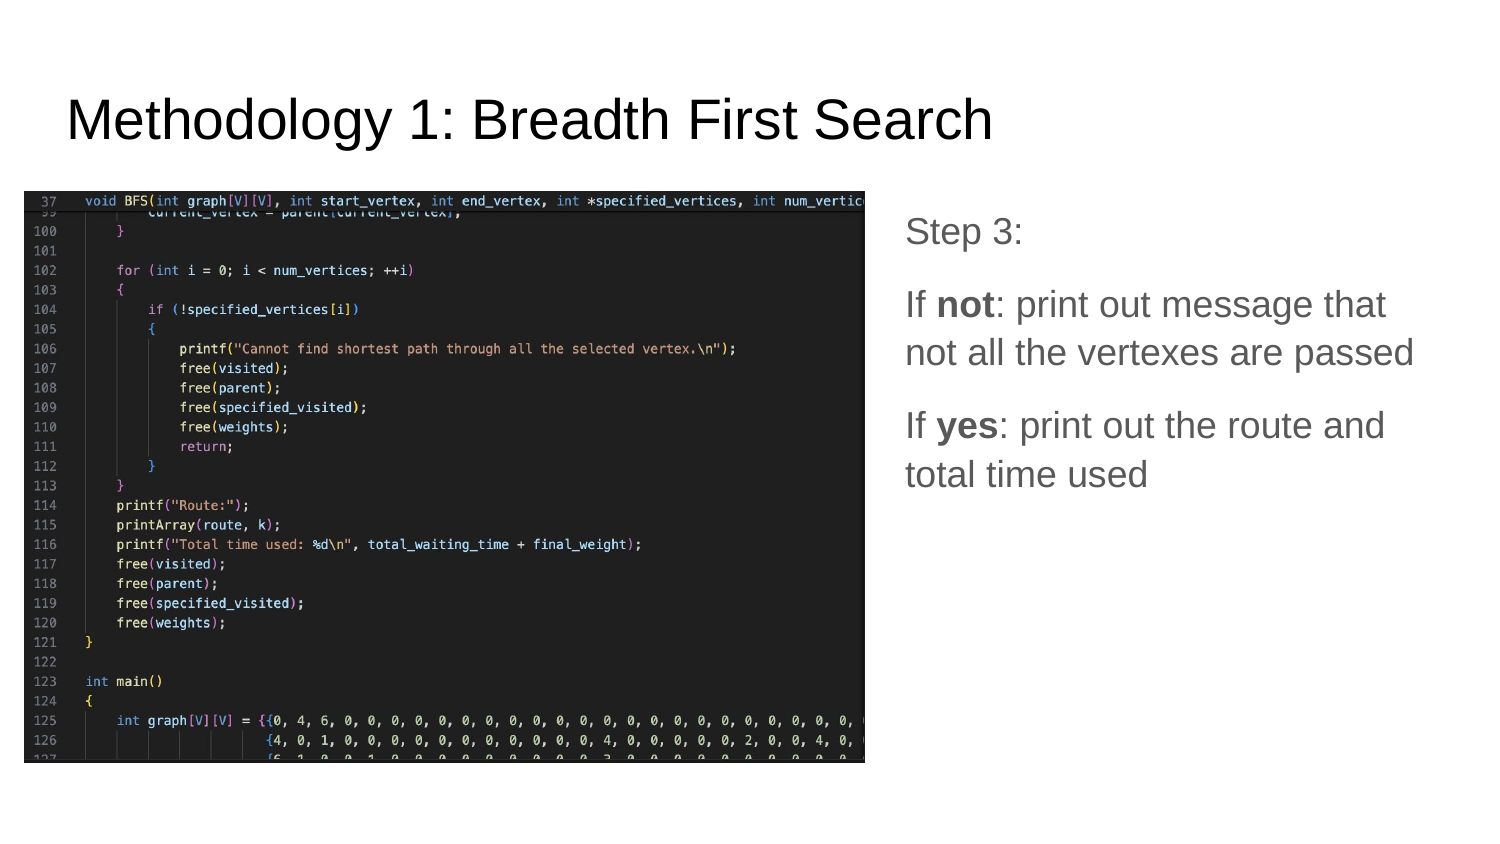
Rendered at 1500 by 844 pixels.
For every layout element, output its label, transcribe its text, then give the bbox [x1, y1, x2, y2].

title Methodology 1: Breadth First Search [51, 72, 1449, 167]
picture [24, 191, 866, 763]
list Step 3: If not: print out message that not all the vertexes are passed If yes: print out the route and total time used [889, 189, 1449, 750]
